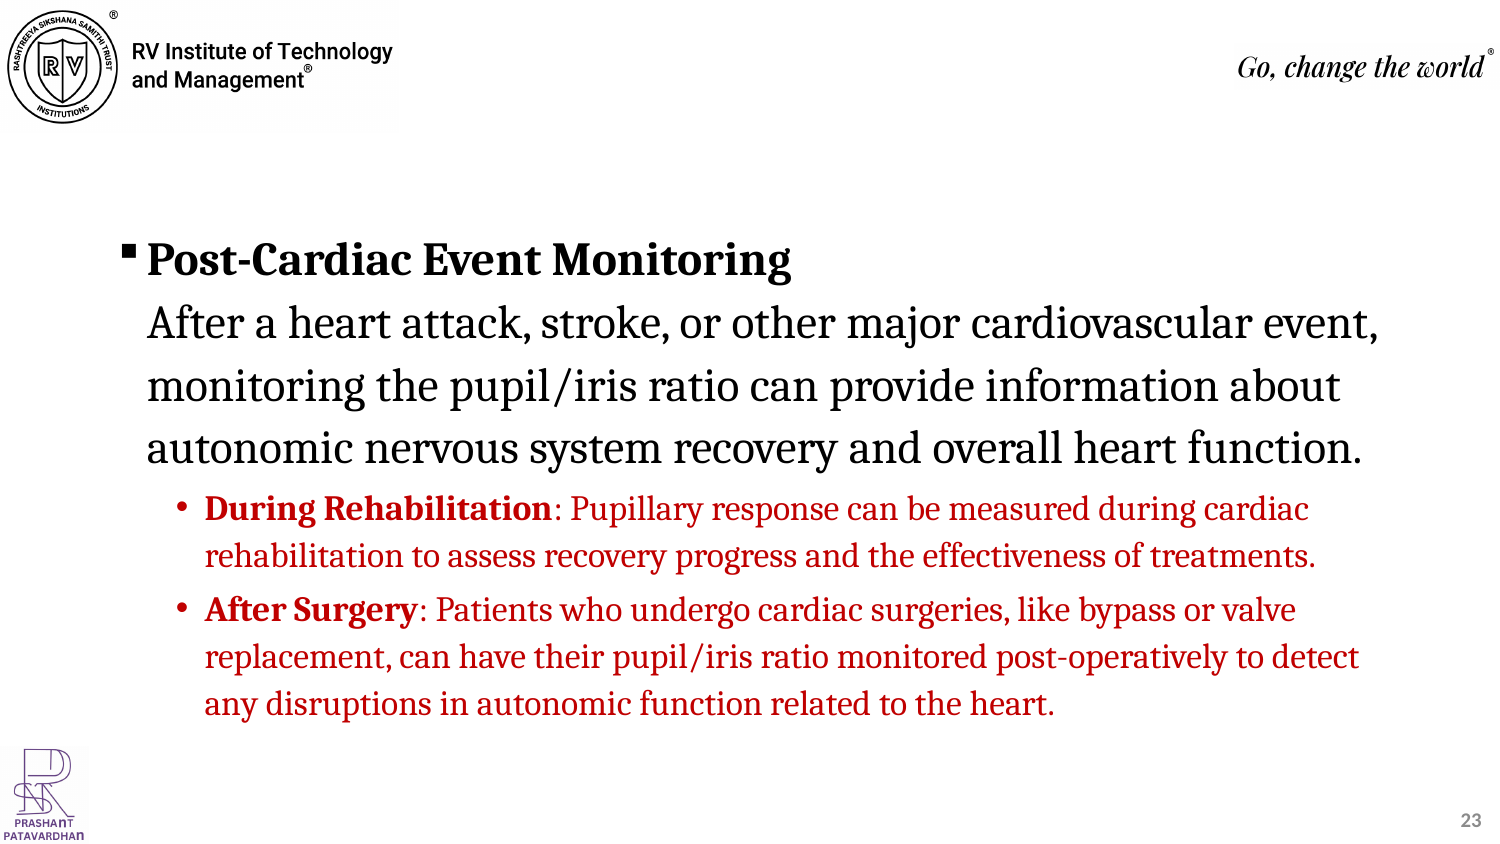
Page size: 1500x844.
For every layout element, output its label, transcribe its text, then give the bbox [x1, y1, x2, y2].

picture [0, 746, 89, 844]
slide_number 23 [1159, 796, 1497, 842]
picture [1234, 43, 1500, 90]
picture [0, 0, 399, 133]
list Post-Cardiac Event Monitoring After a heart attack, stroke, or other major cardiovascular event, monitoring the pupil/iris ratio can provide information about autonomic nervous system recovery and overall heart function. During Rehabilitation: Pupillary response can be measured during cardiac rehabilitation to assess recovery progress and the effectiveness of treatments. After Surgery: Patients who undergo cardiac surgeries, like bypass or valve replacement, can have their pupil/iris ratio monitored post-operatively to detect any disruptions in autonomic function related to the heart. [103, 215, 1397, 760]
